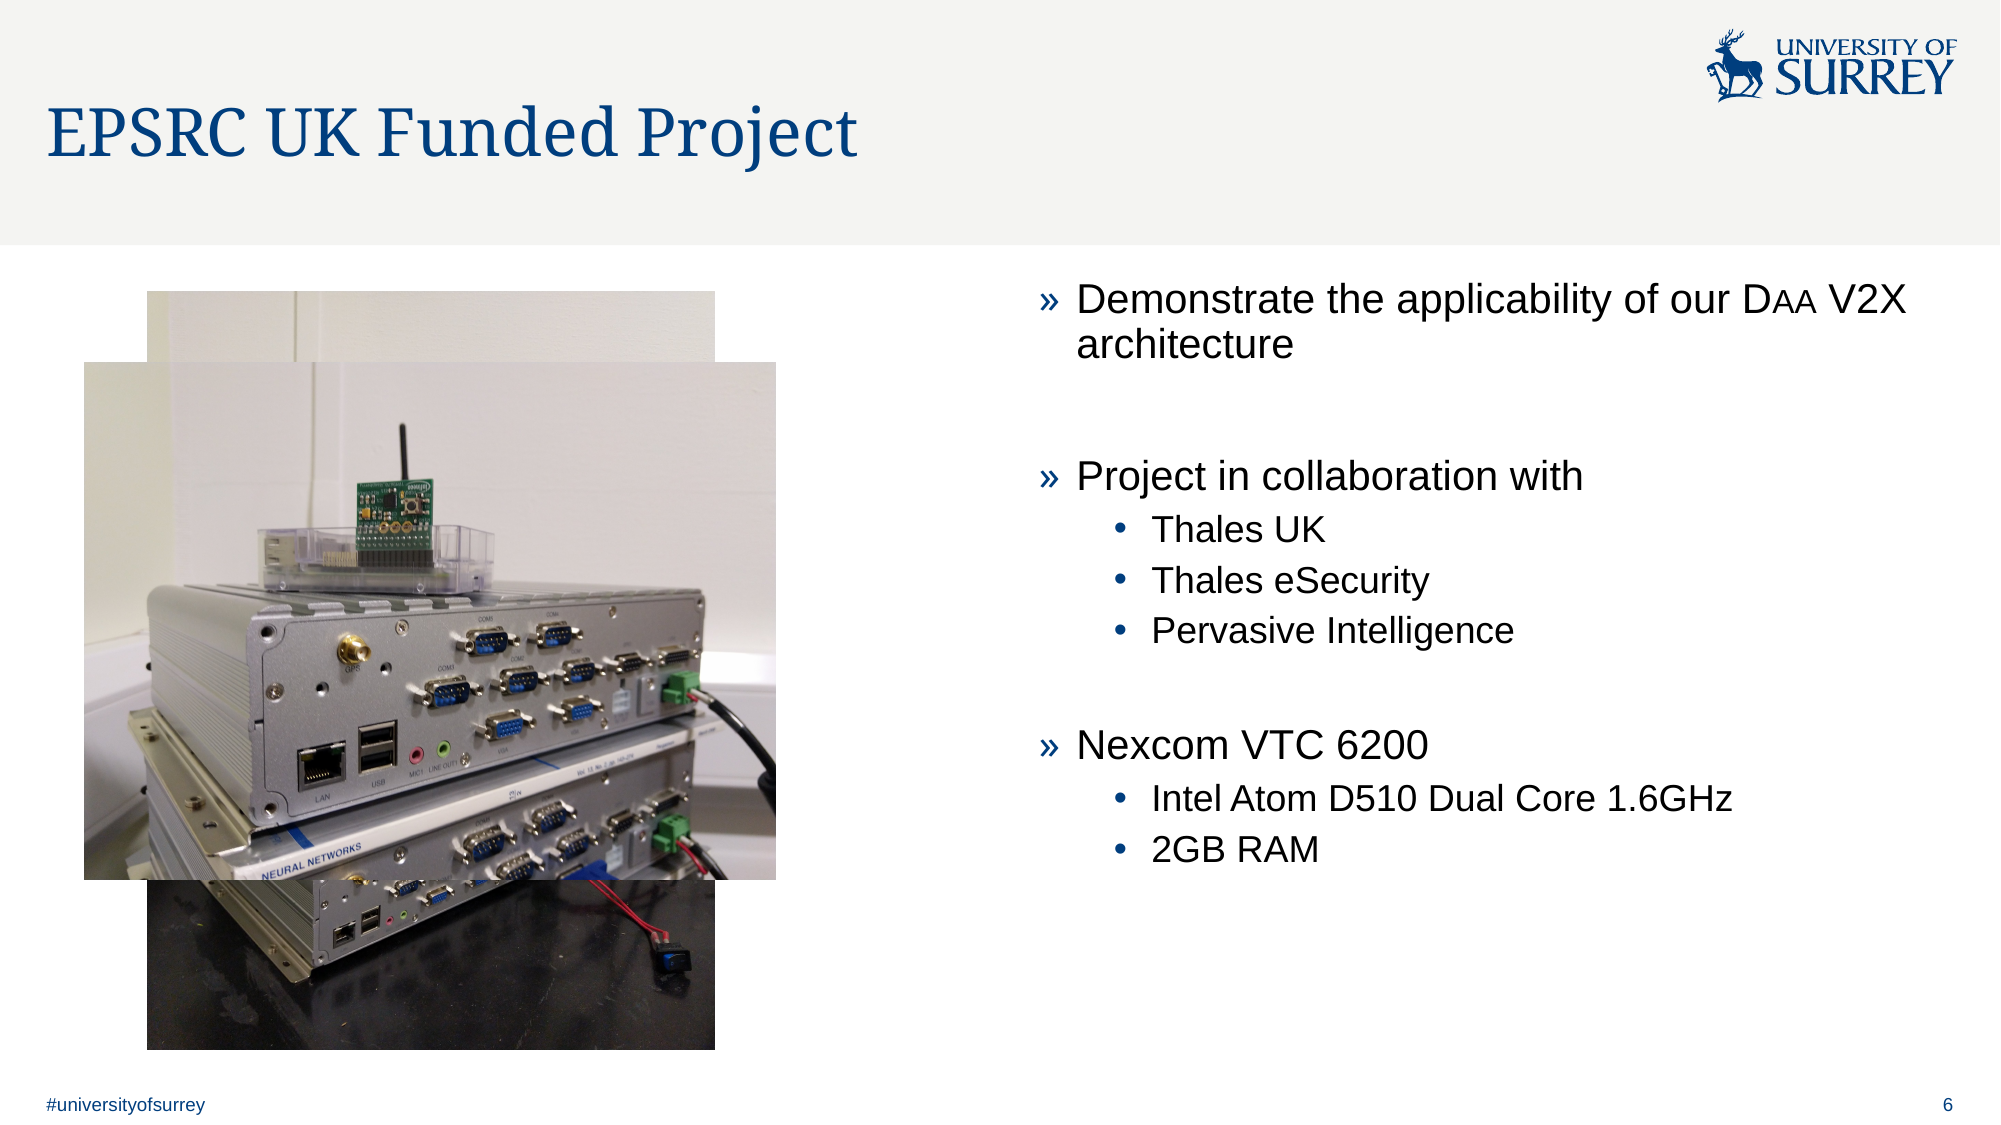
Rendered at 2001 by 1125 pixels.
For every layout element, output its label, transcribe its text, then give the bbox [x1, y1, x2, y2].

slide_number 6 [1862, 1083, 1969, 1125]
footer #universityofsurrey [31, 1082, 1862, 1125]
picture [84, 291, 776, 1050]
title EPSRC UK Funded Project [31, 24, 1969, 246]
text_box Demonstrate the applicability of our DAA V2X architecture Project in collaboration with Thales UK Thales eSecurity Pervasive Intelligence Nexcom VTC 6200 Intel Atom D510 Dual Core 1.6GHz 2GB RAM [1023, 270, 1969, 1083]
